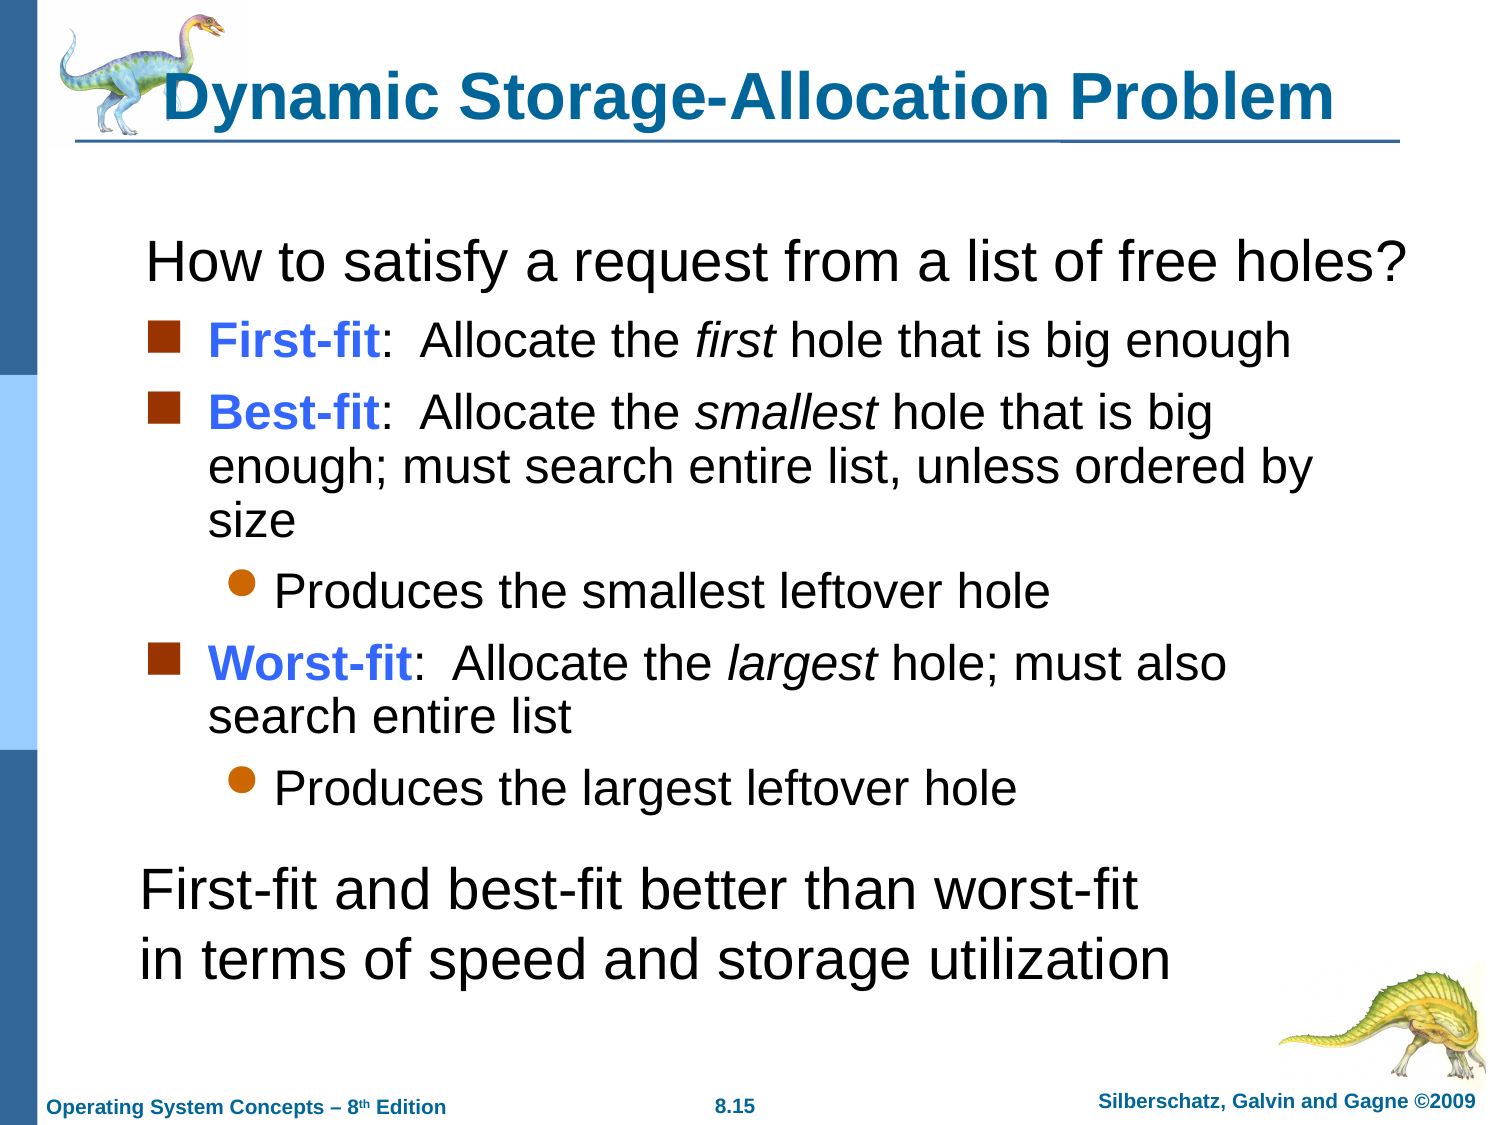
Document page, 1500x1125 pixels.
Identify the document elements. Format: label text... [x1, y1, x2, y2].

picture [1275, 959, 1486, 1090]
picture [46, 0, 243, 149]
title Dynamic Storage-Allocation Problem [75, 45, 1425, 141]
text_box How to satisfy a request from a list of free holes? [131, 216, 1425, 301]
list First-fit: Allocate the first hole that is big enough Best-fit: Allocate the smallest hole that is big enough; must search entire list, unless ordered by size Produces the smallest leftover hole Worst-fit: Allocate the largest hole; must also search entire list Produces the largest leftover hole [136, 307, 1370, 684]
text_box First-fit and best-fit better than worst-fit in terms of speed and storage utilization [124, 843, 1197, 998]
